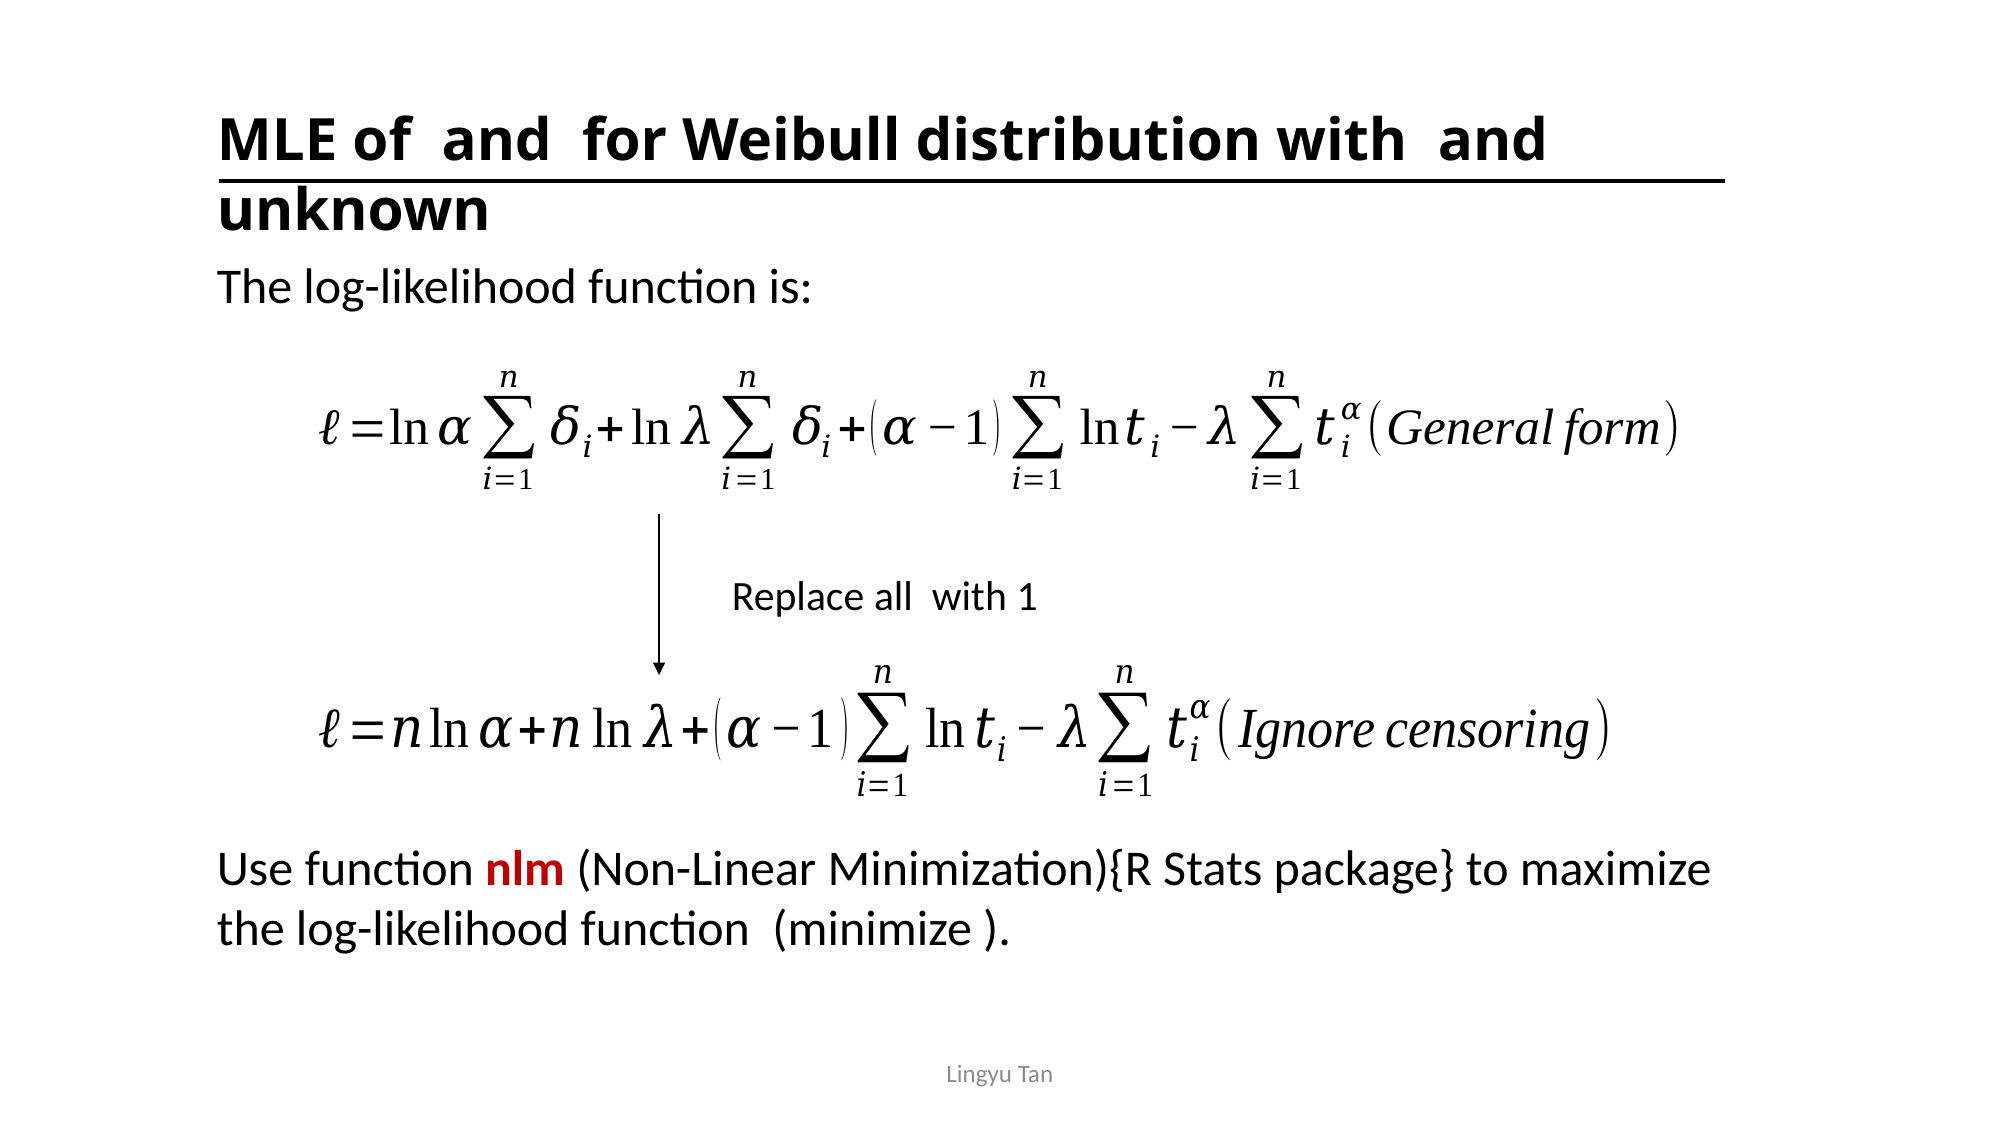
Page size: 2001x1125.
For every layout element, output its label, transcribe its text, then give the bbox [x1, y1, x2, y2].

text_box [202, 94, 1798, 181]
text_box The log-likelihood function is: [202, 246, 1224, 321]
footer Lingyu Tan [662, 1042, 1338, 1103]
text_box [659, 513, 1098, 675]
